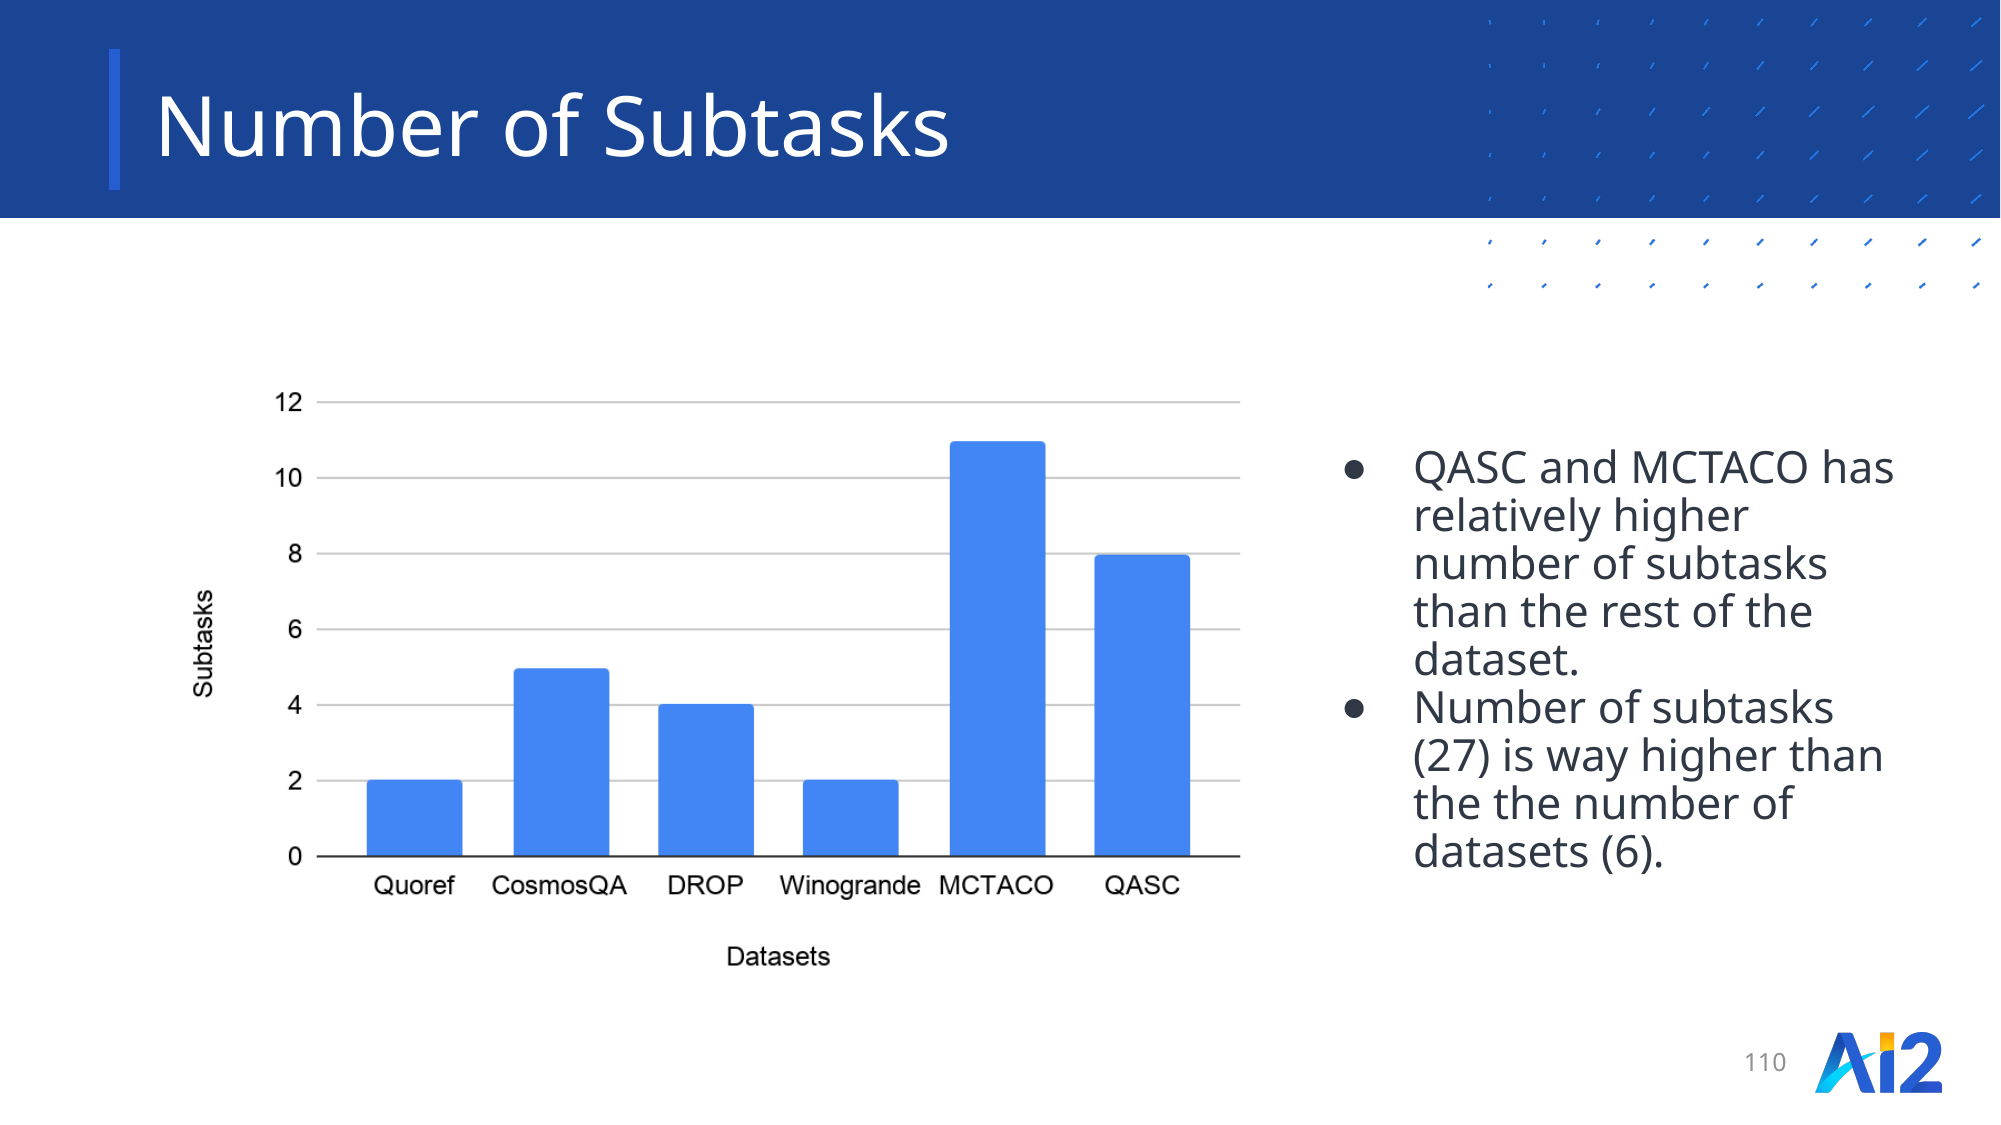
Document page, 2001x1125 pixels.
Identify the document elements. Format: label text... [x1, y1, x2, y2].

list QASC and MCTACO has relatively higher number of subtasks than the rest of the dataset. Number of subtasks (27) is way higher than the the number of datasets (6). [1293, 425, 1942, 1083]
picture [1487, 0, 2000, 289]
slide_number 110 [1686, 1019, 1807, 1106]
picture [1831, 1083, 1942, 1093]
title Number of Subtasks [134, 64, 1991, 190]
picture [151, 365, 1277, 1009]
